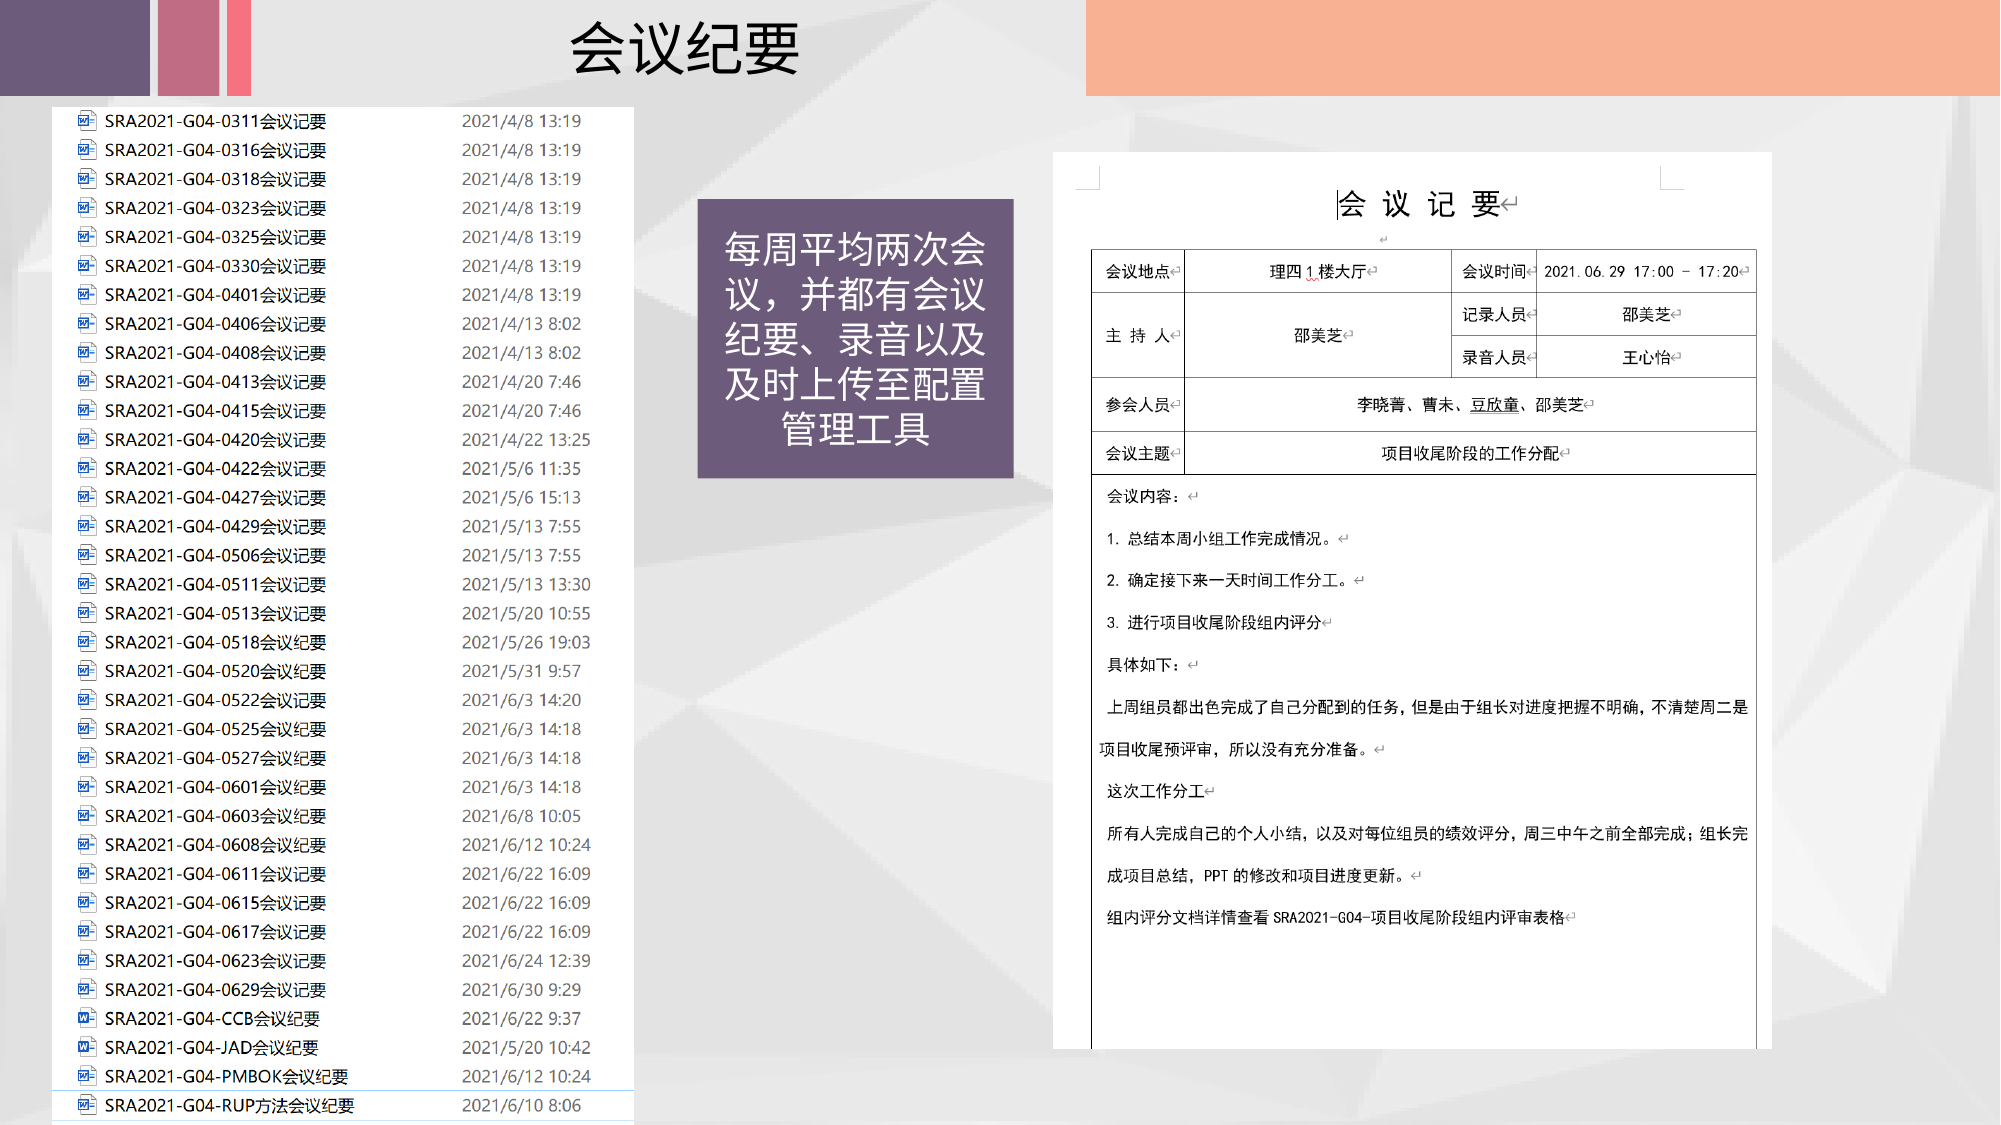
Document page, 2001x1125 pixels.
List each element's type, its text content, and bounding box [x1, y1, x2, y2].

picture [0, 0, 2001, 1125]
text_box 每周平均两次会议，并都有会议纪要、录音以及及时上传至配置管理工具 [697, 199, 1014, 479]
text_box [157, 0, 220, 96]
text_box [1086, 0, 2000, 96]
text_box 会议纪要 [554, 5, 817, 90]
text_box [0, 0, 150, 96]
text_box [227, 0, 251, 96]
